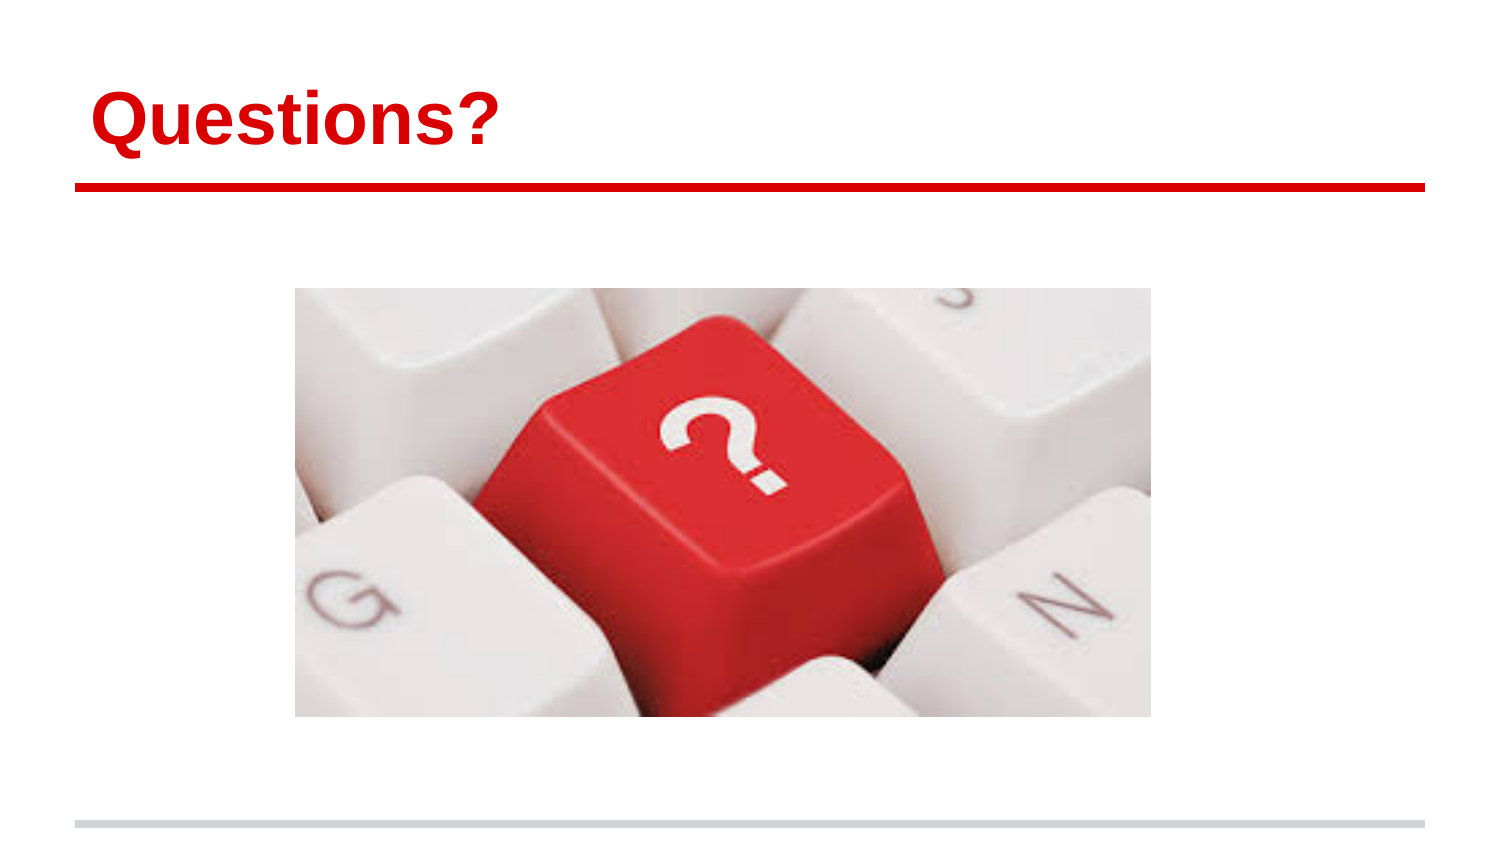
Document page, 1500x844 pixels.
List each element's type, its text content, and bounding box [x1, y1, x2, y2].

picture [295, 288, 1152, 717]
title Questions? [75, 3, 1425, 175]
